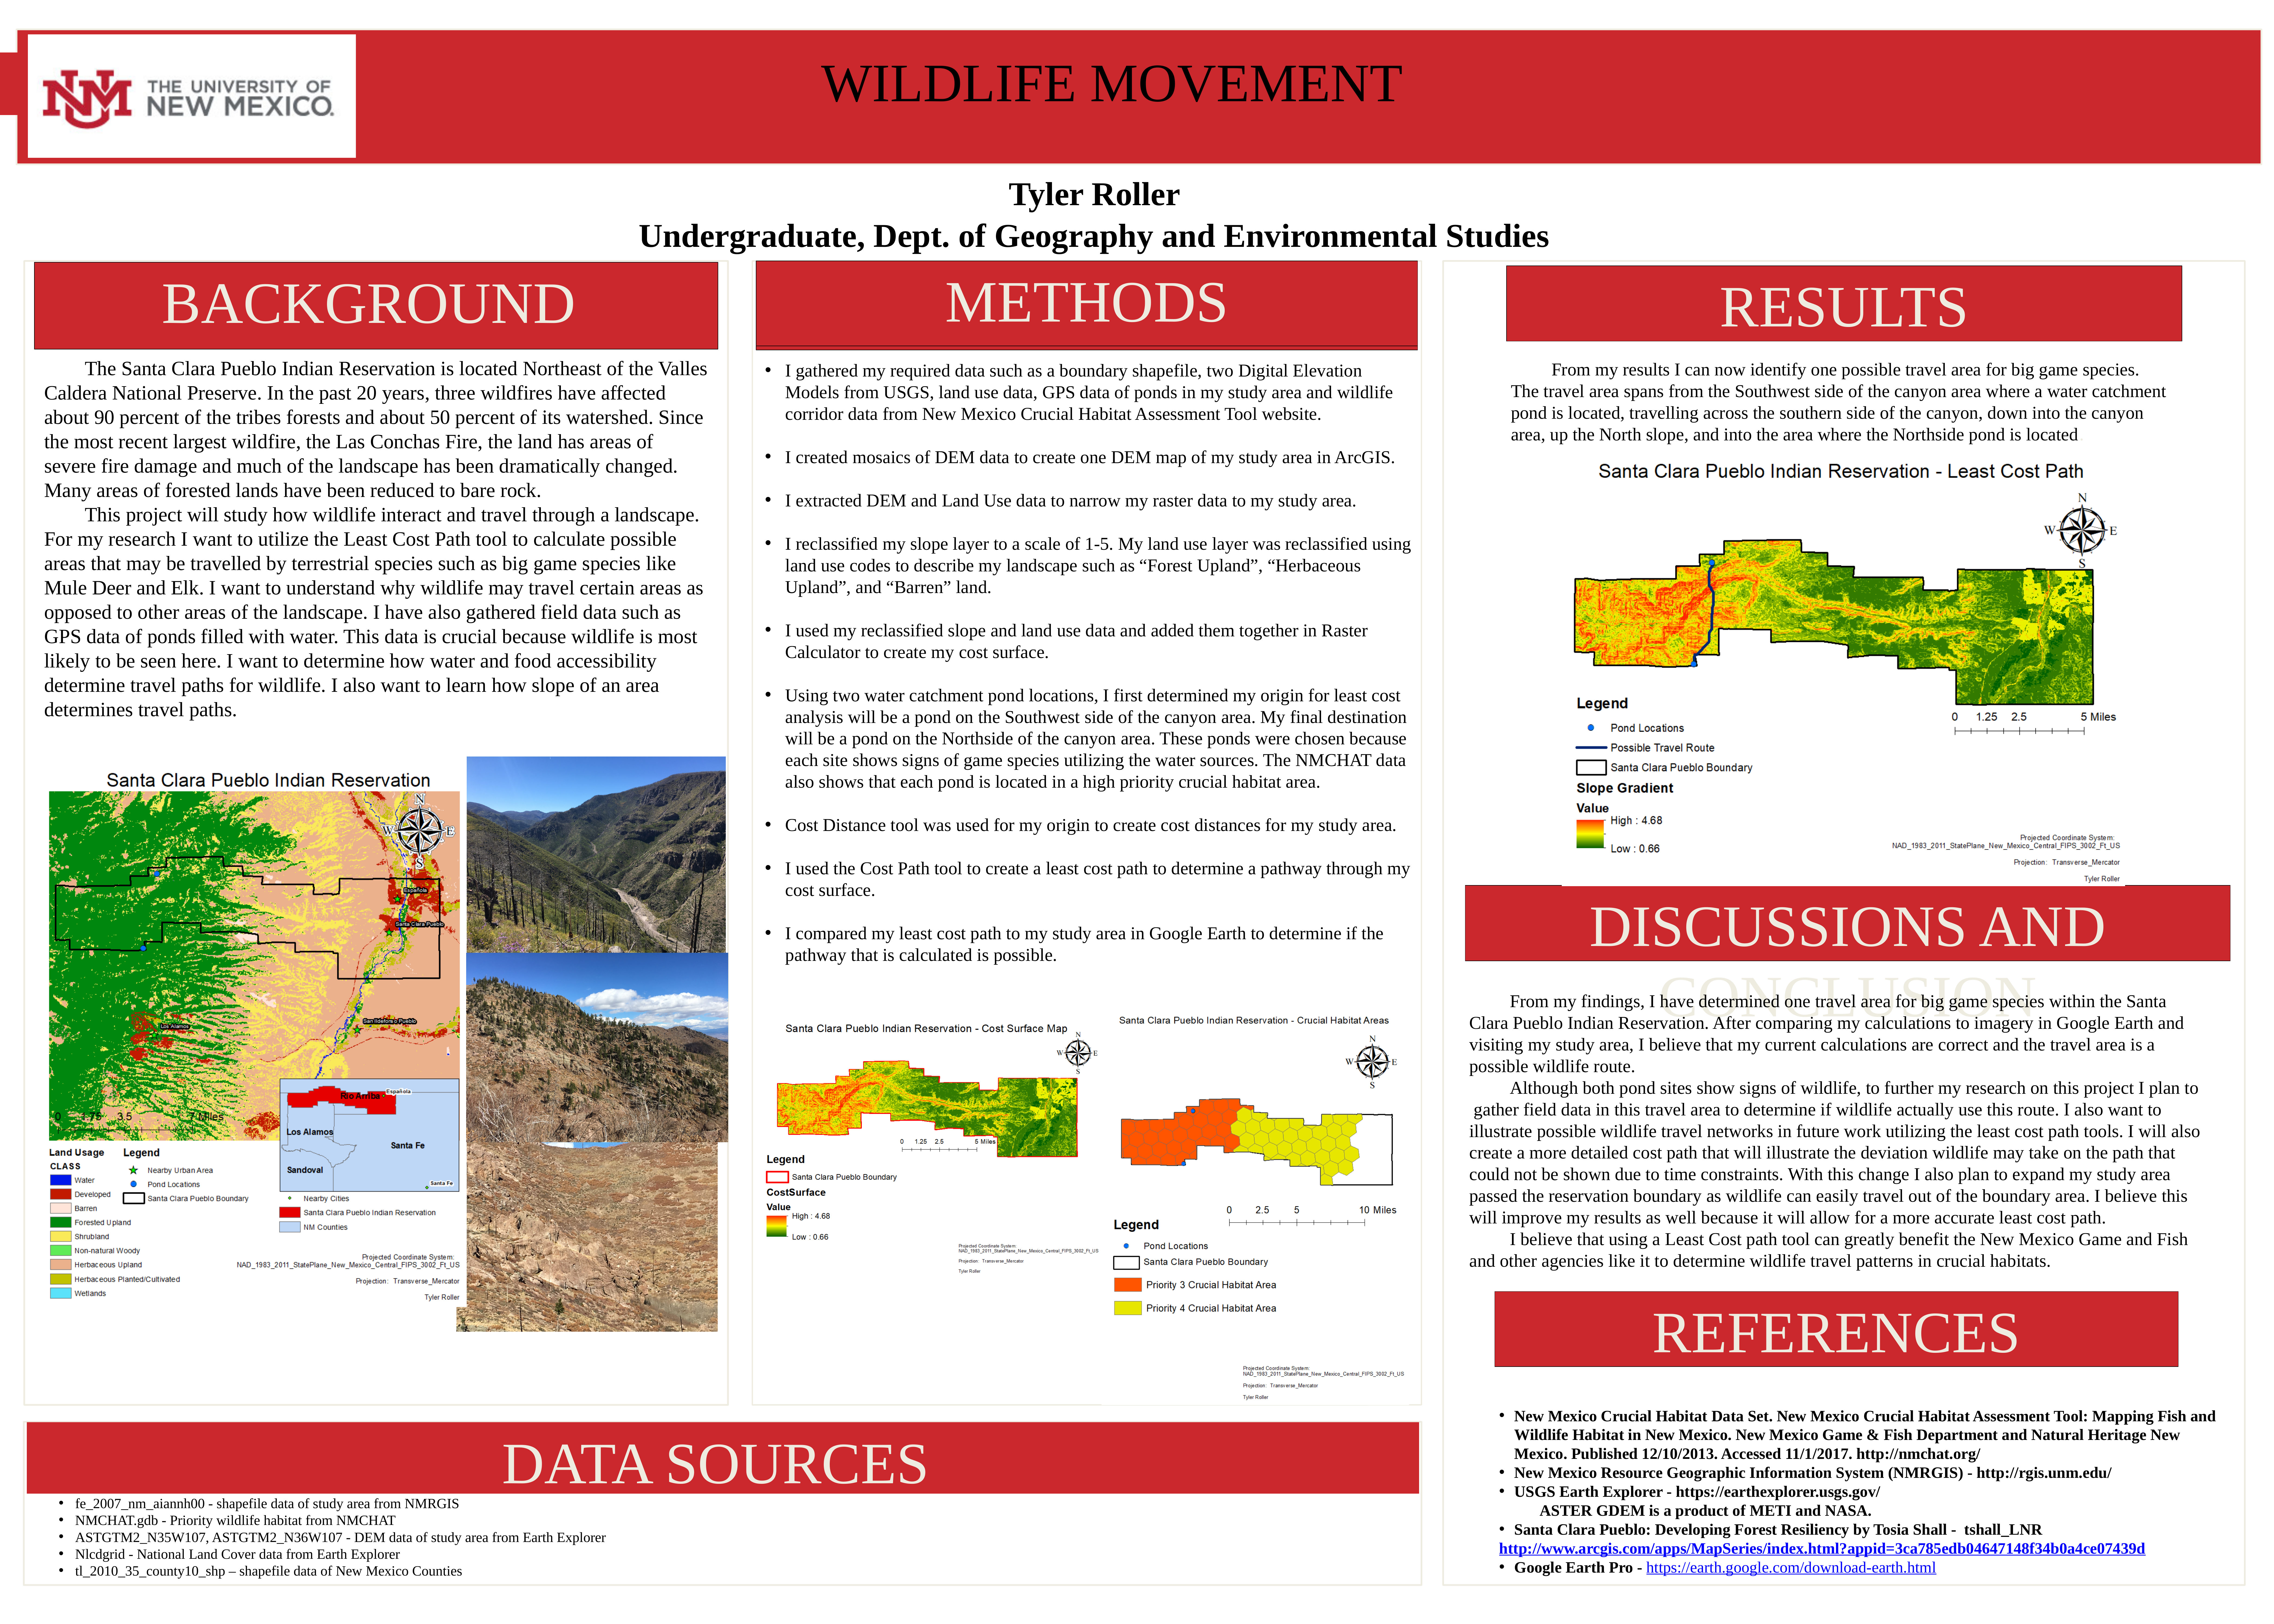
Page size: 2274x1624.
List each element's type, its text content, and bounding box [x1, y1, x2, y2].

text_box Wildlife movement [0, 52, 26, 115]
text_box [1443, 261, 2245, 1585]
picture [28, 34, 356, 158]
text_box Data Sources [27, 1422, 1419, 1494]
text_box New Mexico Crucial Habitat Data Set. New Mexico Crucial Habitat Assessment Tool: Mapping Fish and Wildlife Habitat in New Mexico. New Mexico Game & Fish Department and Natural Heritage New Mexico. Published 12/10/2013. Accessed 11/1/2017. http://nmchat.org/ New Mexico Resource Geographic Information System (NMRGIS) - http://rgis.unm.edu/ USGS Earth Explorer - https://earthexplorer.usgs.gov/ ASTER GDEM is a product of METI and NASA. Santa Clara Pueblo: Developing Forest Resiliency by Tosia Shall - tshall_LNR http://www.arcgis.com/apps/MapSeries/index.html?appid=3ca785edb04647148f34b0a4ce07439d Google Earth Pro - https://earth.google.com/download-earth.html [1495, 1403, 2237, 1578]
text_box From my results I can now identify one possible travel area for big game species. The travel area spans from the Southwest side of the canyon area where a water catchment pond is located, travelling across the southern side of the canyon, down into the canyon area, up the North slope, and into the area where the Northside pond is located. [1506, 355, 2176, 468]
text_box Tyler Roller Undergraduate, Dept. of Geography and Environmental Studies [0, 171, 2208, 254]
text_box fe_2007_nm_aiannh00 - shapefile data of study area from NMRGIS NMCHAT.gdb - Priority wildlife habitat from NMCHAT ASTGTM2_N35W107, ASTGTM2_N36W107 - DEM data of study area from Earth Explorer Nlcdgrid - National Land Cover data from Earth Explorer tl_2010_35_county10_shp – shapefile data of New Mexico Counties [54, 1492, 734, 1581]
text_box [24, 261, 728, 1405]
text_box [756, 261, 1418, 350]
picture [1561, 451, 2125, 886]
text_box References [1495, 1291, 2178, 1367]
text_box I gathered my required data such as a boundary shapefile, two Digital Elevation Models from USGS, land use data, GPS data of ponds in my study area and wildlife corridor data from New Mexico Crucial Habitat Assessment Tool website. I created mosaics of DEM data to create one DEM map of my study area in ArcGIS. I extracted DEM and Land Use data to narrow my raster data to my study area. I reclassified my slope layer to a scale of 1-5. My land use layer was reclassified using land use codes to describe my landscape such as “Forest Upland”, “Herbaceous Upland”, and “Barren” land. I used my reclassified slope and land use data and added them together in Raster Calculator to create my cost surface. Using two water catchment pond locations, I first determined my origin for least cost analysis will be a pond on the Southwest side of the canyon area. My final destination will be a pond on the Northside of the canyon area. These ponds were chosen because each site shows signs of game species utilizing the water sources. The NMCHAT data also shows that each pond is located in a high priority crucial habitat area. Cost Distance tool was used for my origin to create cost distances for my study area. I used the Cost Path tool to create a least cost path to determine a pathway through my cost surface. I compared my least cost path to my study area in Google Earth to determine if the pathway that is calculated is possible. [760, 356, 1420, 1010]
text_box [752, 260, 1422, 1406]
text_box Background [34, 262, 718, 349]
text_box [24, 1422, 1422, 1585]
text_box Discussions and Conclusion [1465, 885, 2230, 961]
text_box Wildlife movement [357, 52, 2226, 115]
text_box Results [1506, 266, 2182, 341]
text_box From my findings, I have determined one travel area for big game species within the Santa Clara Pueblo Indian Reservation. After comparing my calculations to imagery in Google Earth and visiting my study area, I believe that my current calculations are correct and the travel area is a possible wildlife route. Although both pond sites show signs of wildlife, to further my research on this project I plan to gather field data in this travel area to determine if wildlife actually use this route. I also want to illustrate possible wildlife travel networks in future work utilizing the least cost path tools. I will also create a more detailed cost path that will illustrate the deviation wildlife may take on the path that could not be shown due to time constraints. With this change I also plan to expand my study area passed the reservation boundary as wildlife can easily travel out of the boundary area. I believe this will improve my results as well because it will allow for a more accurate least cost path. I believe that using a Least Cost path tool can greatly benefit the New Mexico Game and Fish and other agencies like it to determine wildlife travel patterns in crucial habitats. [1465, 987, 2208, 1273]
text_box [17, 29, 2262, 165]
text_box The Santa Clara Pueblo Indian Reservation is located Northeast of the Valles Caldera National Preserve. In the past 20 years, three wildfires have affected about 90 percent of the tribes forests and about 50 percent of its watershed. Since the most recent largest wildfire, the Las Conchas Fire, the land has areas of severe fire damage and much of the landscape has been dramatically changed. Many areas of forested lands have been reduced to bare rock. This project will study how wildlife interact and travel through a landscape. For my research I want to utilize the Least Cost Path tool to calculate possible areas that may be travelled by terrestrial species such as big game species like Mule Deer and Elk. I want to understand why wildlife may travel certain areas as opposed to other areas of the landscape. I have also gathered field data such as GPS data of ponds filled with water. This data is crucial because wildlife is most likely to be seen here. I want to determine how water and food accessibility determine travel paths for wildlife. I also want to learn how slope of an area determines travel paths. [40, 353, 712, 757]
picture [756, 1007, 1409, 1405]
picture [41, 756, 728, 1332]
